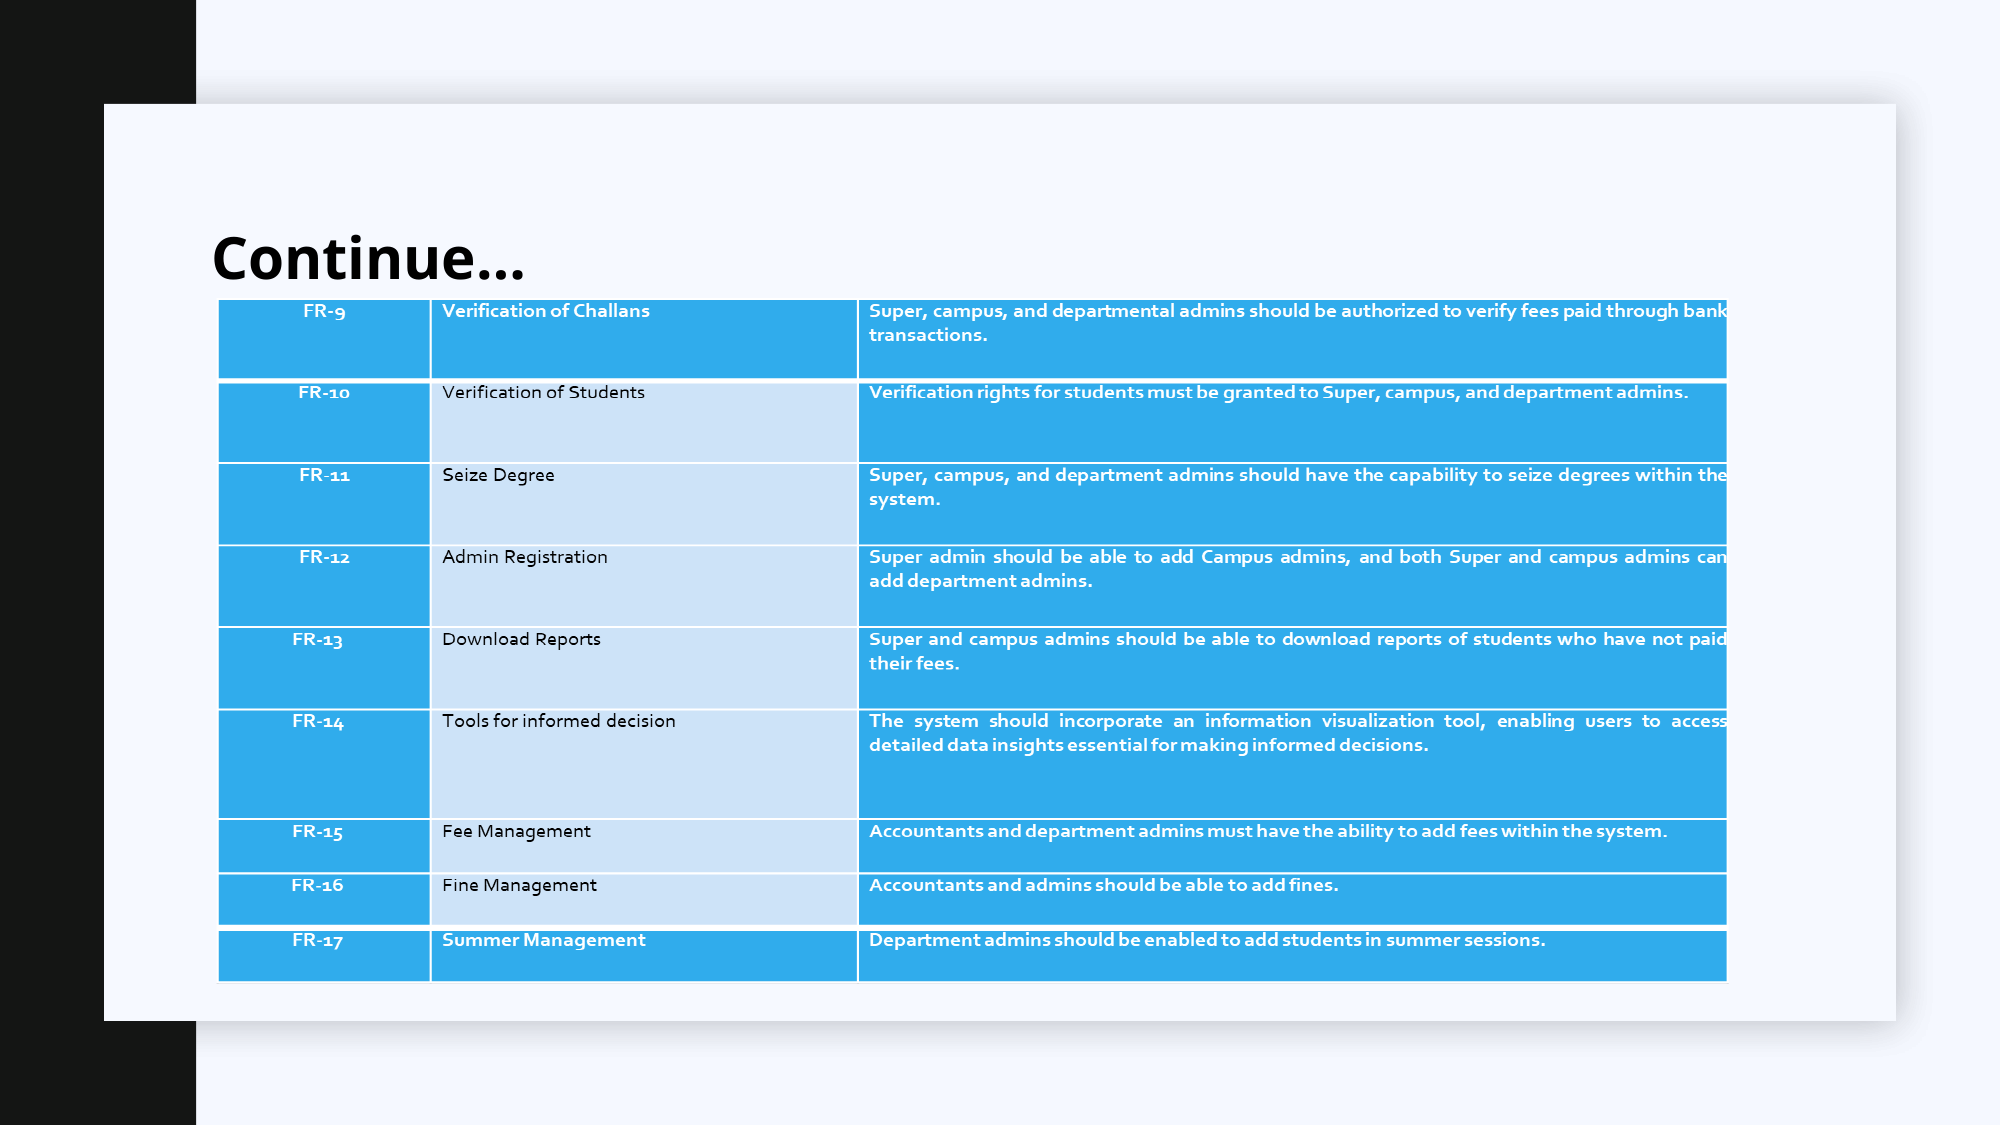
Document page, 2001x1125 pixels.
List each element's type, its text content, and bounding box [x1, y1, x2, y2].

title Continue… [196, 154, 1598, 367]
picture [216, 293, 1734, 985]
